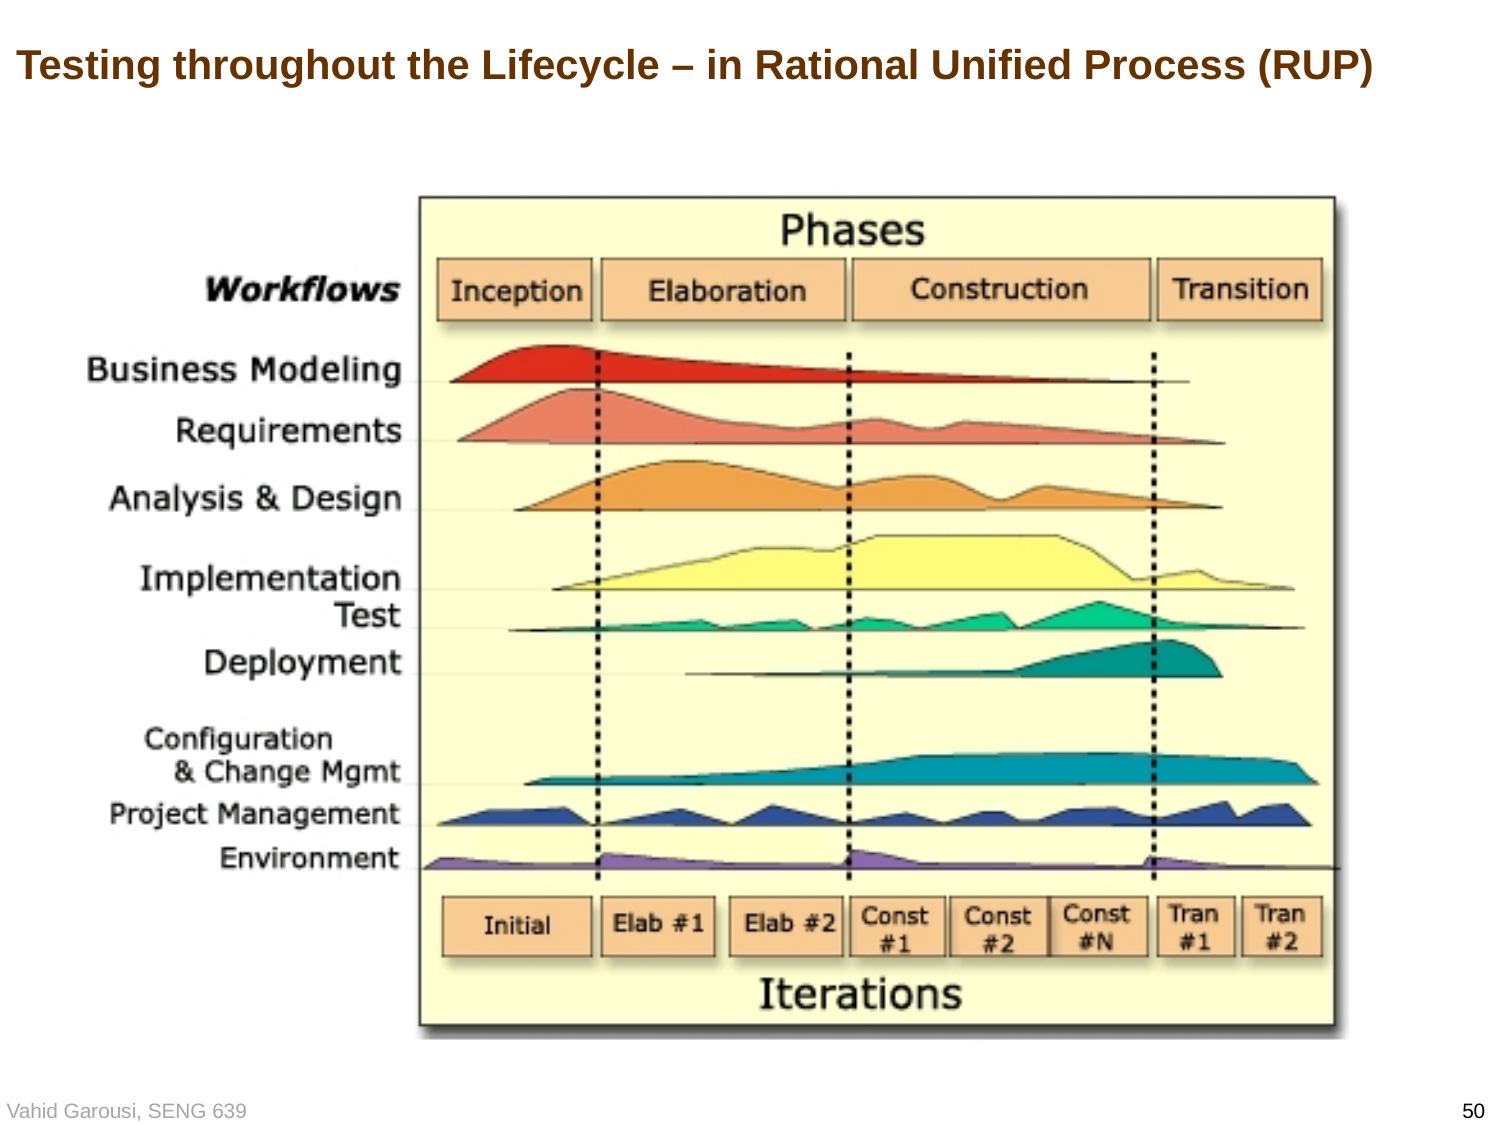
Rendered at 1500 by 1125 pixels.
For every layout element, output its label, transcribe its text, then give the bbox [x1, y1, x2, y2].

picture [76, 184, 1389, 1058]
title Testing throughout the Lifecycle – in Rational Unified Process (RUP) [0, 1, 1500, 115]
